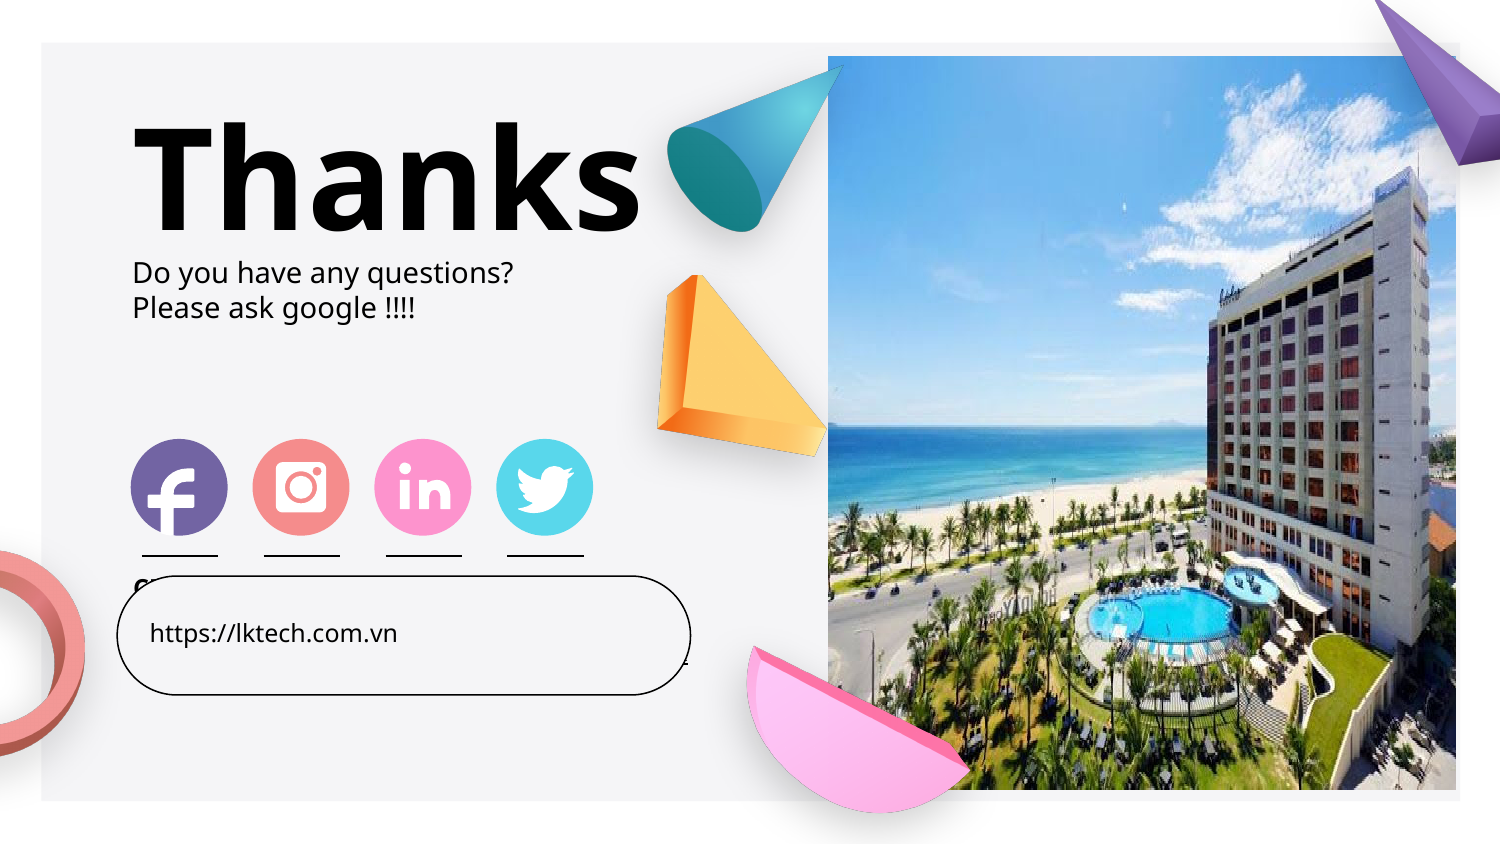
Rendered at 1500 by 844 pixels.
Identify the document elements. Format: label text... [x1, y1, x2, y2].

title Thanks [117, 88, 671, 235]
subtitle Do you have any questions? Please ask google !!!! [117, 254, 646, 416]
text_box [252, 438, 350, 536]
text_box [130, 438, 228, 537]
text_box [496, 438, 594, 536]
picture [636, 0, 1500, 844]
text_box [374, 438, 472, 536]
picture [0, 534, 94, 772]
text_box https://lktech.com.vn [117, 576, 691, 695]
